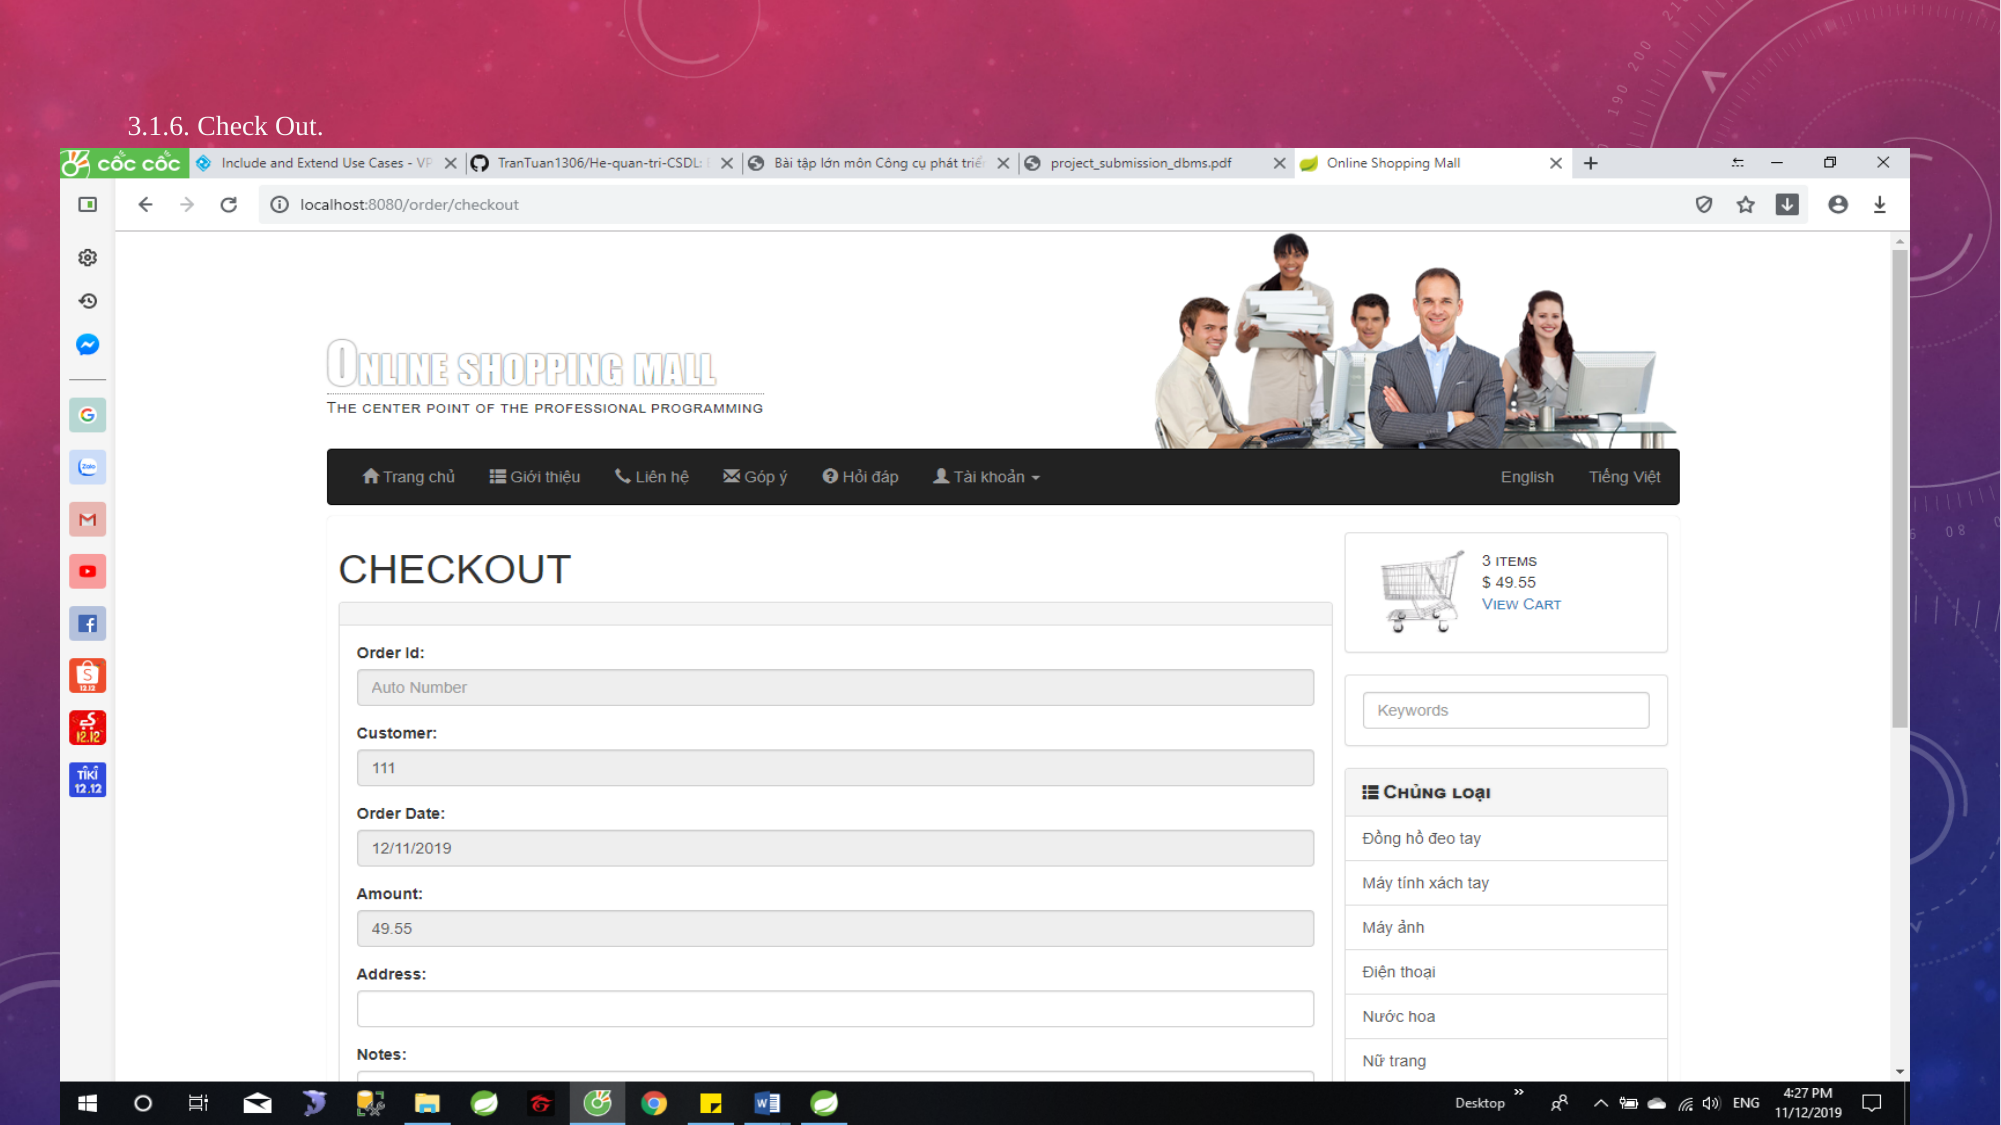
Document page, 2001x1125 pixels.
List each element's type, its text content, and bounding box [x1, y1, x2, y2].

picture [0, 0, 2001, 1125]
title 3.1.6. Check Out. [112, 99, 1775, 147]
